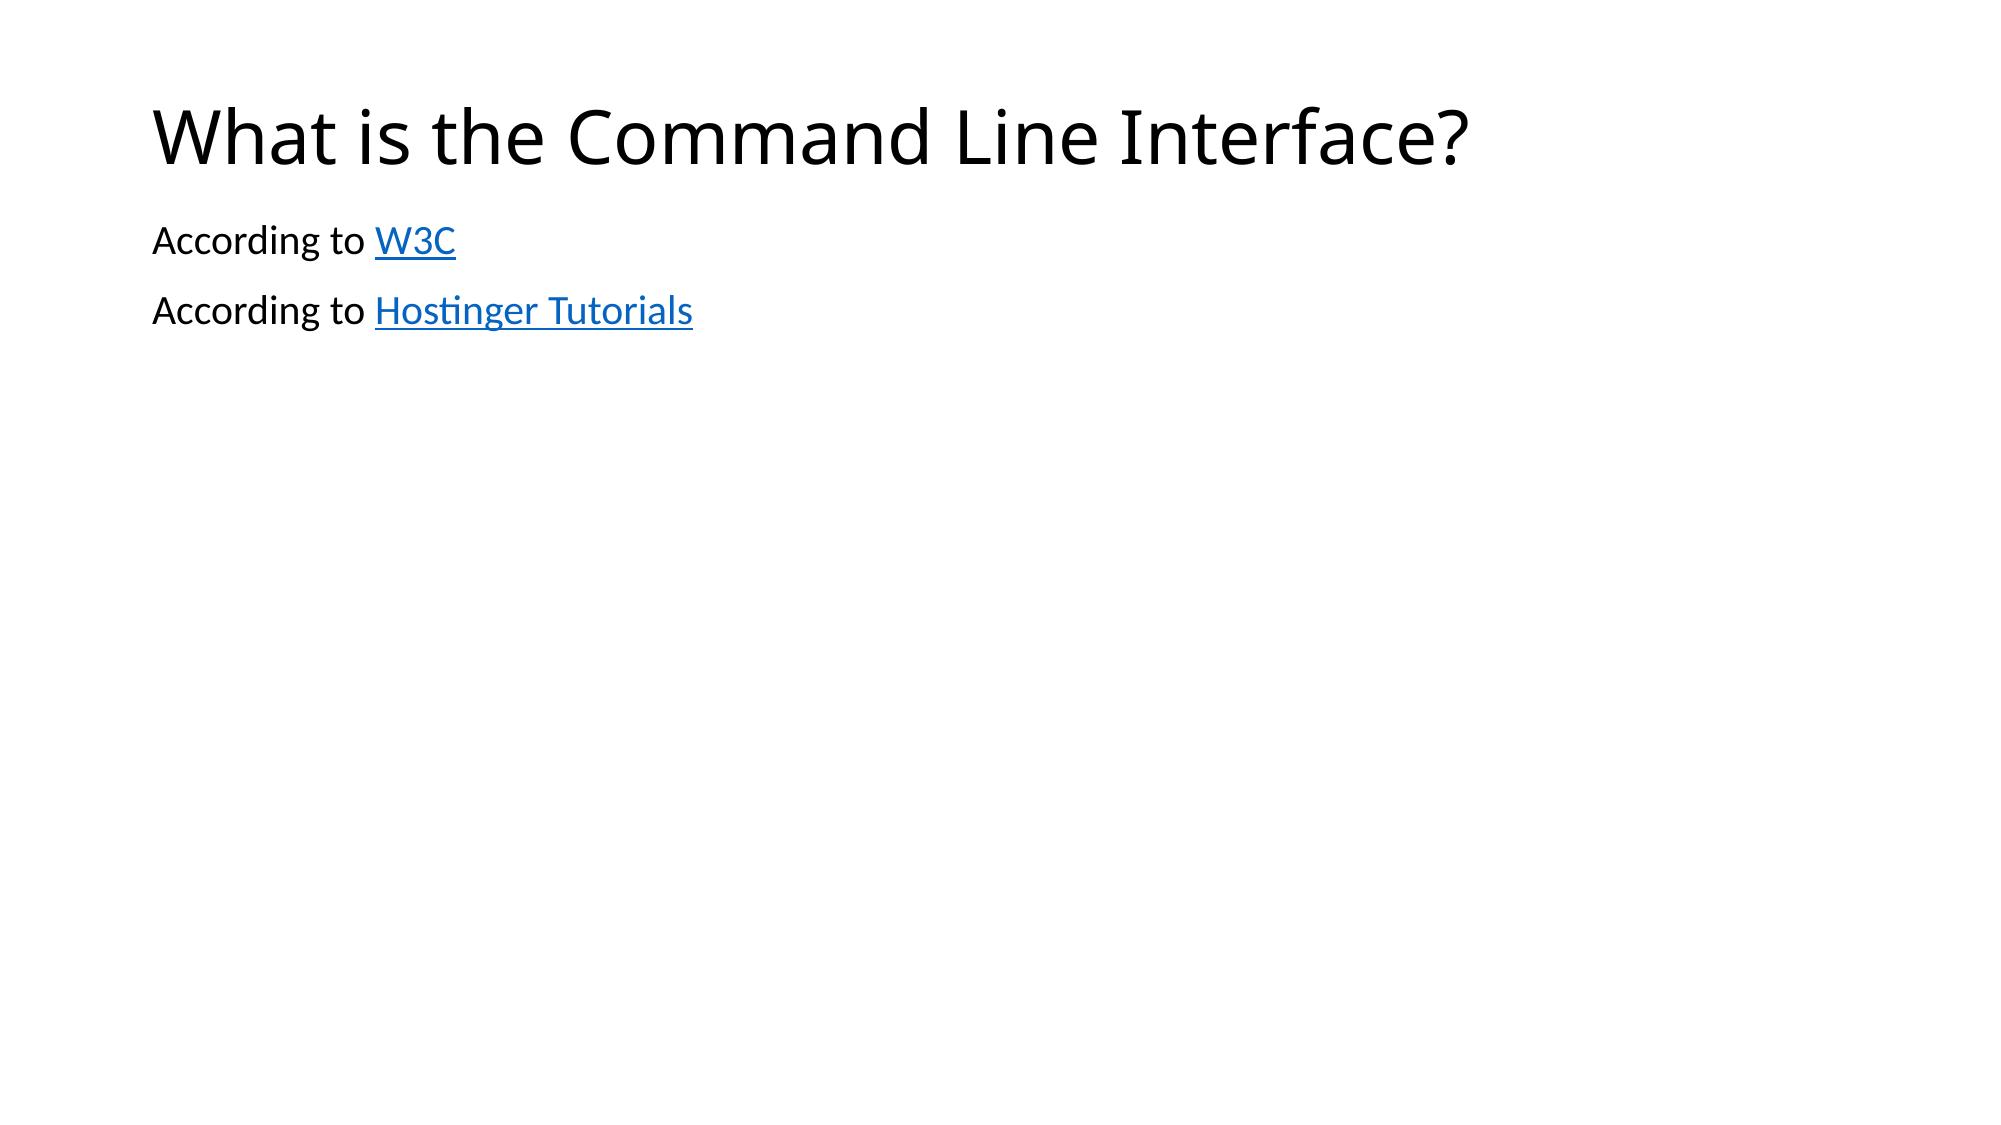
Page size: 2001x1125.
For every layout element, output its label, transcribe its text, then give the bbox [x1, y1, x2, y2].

text_box According to W3C According to Hostinger Tutorials [137, 202, 1863, 341]
title What is the Command Line Interface? [137, 77, 1863, 202]
